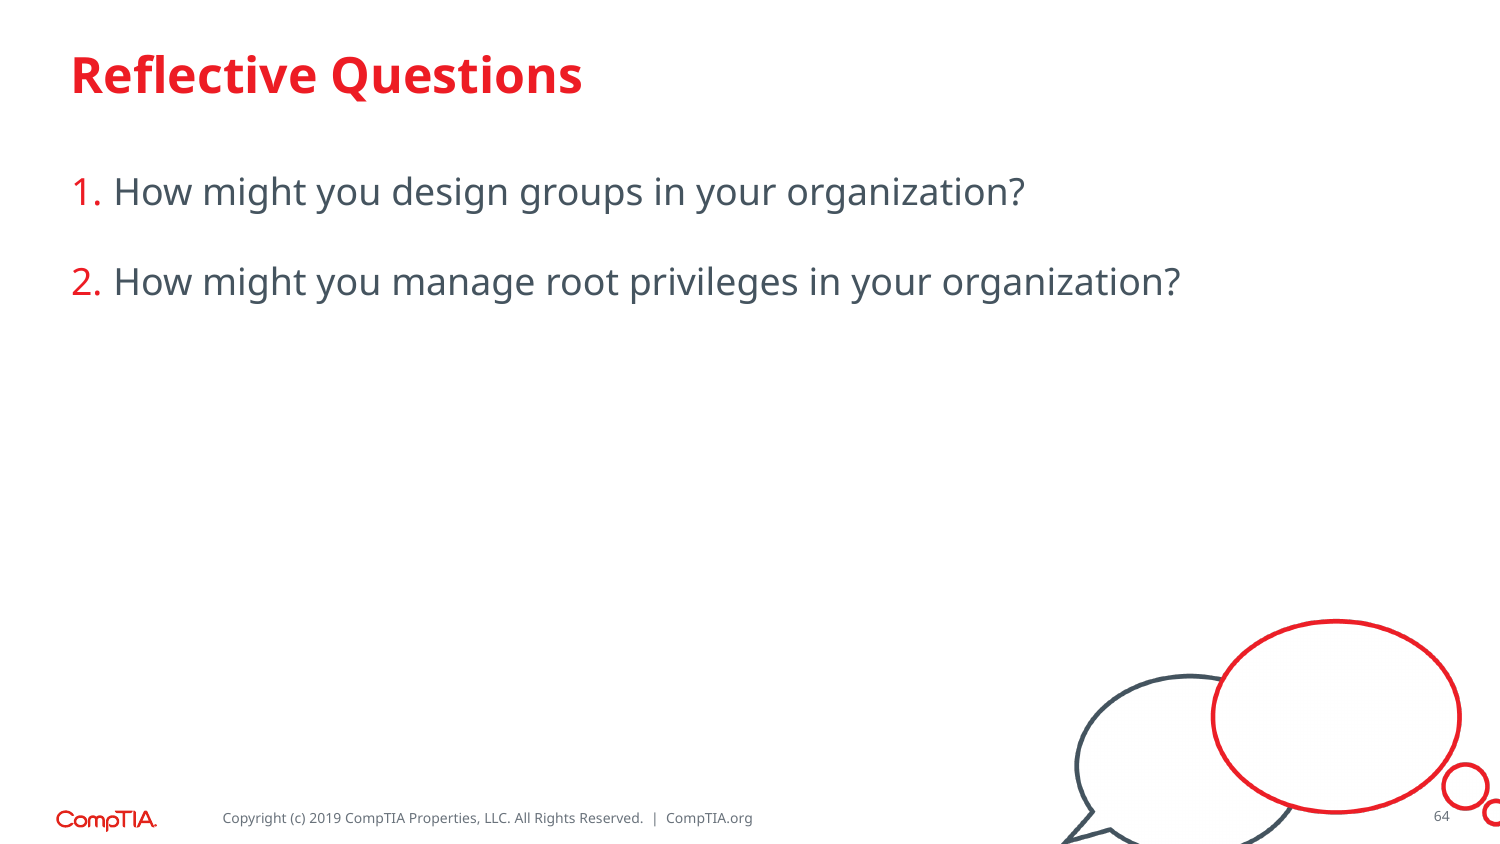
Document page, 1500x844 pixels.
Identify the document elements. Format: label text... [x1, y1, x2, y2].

picture [1057, 614, 1500, 844]
slide_number 64 [1407, 800, 1450, 835]
list How might you design groups in your organization? How might you manage root privileges in your organization? [56, 160, 1444, 717]
